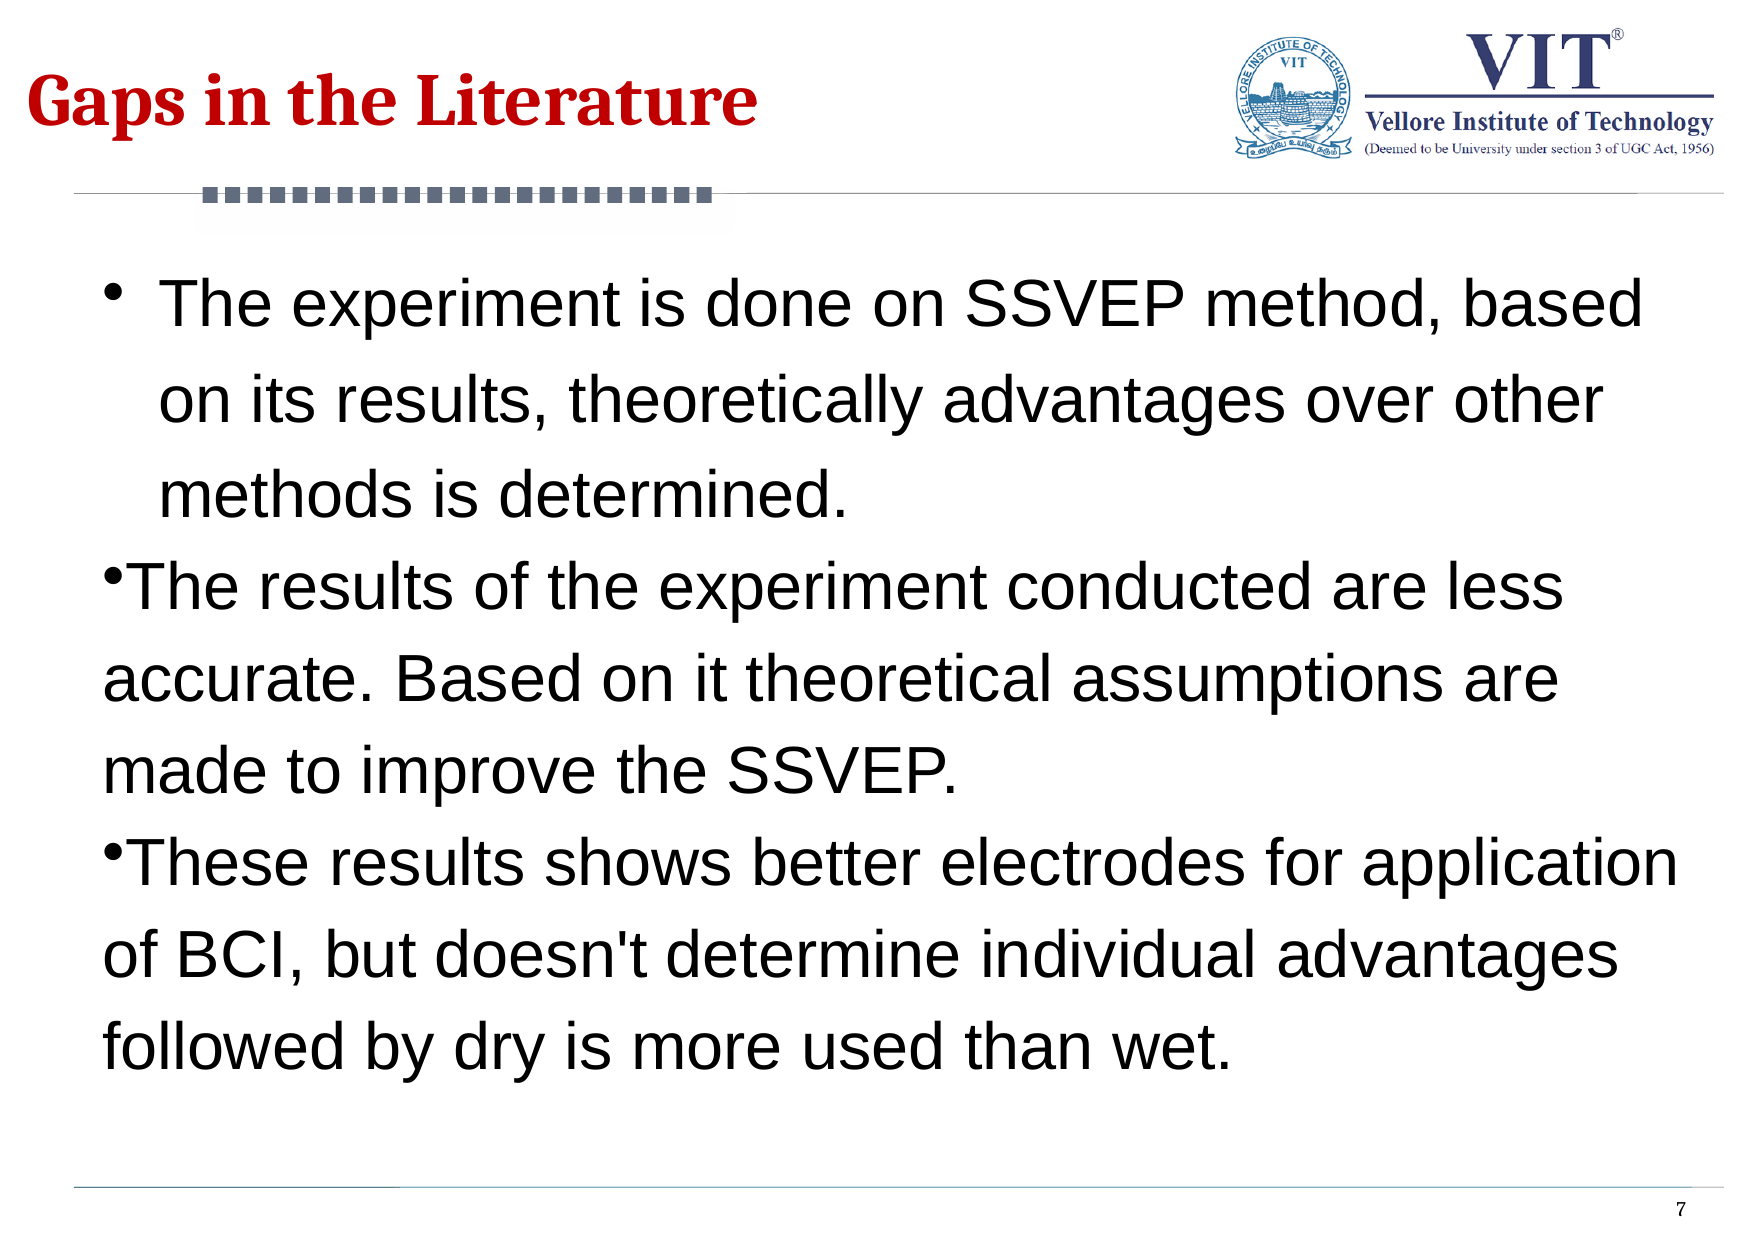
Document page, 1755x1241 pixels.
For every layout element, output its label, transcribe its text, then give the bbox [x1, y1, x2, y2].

picture [562, 187, 578, 203]
picture [472, 187, 488, 203]
picture [629, 187, 645, 203]
picture [270, 187, 286, 203]
picture [247, 187, 263, 203]
picture [494, 187, 510, 203]
picture [382, 187, 398, 203]
picture [674, 187, 690, 203]
picture [517, 187, 533, 203]
picture [584, 187, 600, 203]
picture [427, 187, 443, 203]
picture [539, 187, 555, 203]
list The experiment is done on SSVEP method, based on its results, theoretically advantages over other methods is determined. The results of the experiment conducted are less accurate. Based on it theoretical assumptions are made to improve the SSVEP. These results shows better electrodes for application of BCI, but doesn't determine individual advantages followed by dry is more used than wet. [102, 243, 1687, 1087]
slide_number 7 [1561, 1156, 1687, 1221]
picture [315, 187, 330, 203]
picture [651, 187, 667, 203]
text_box Gaps in the Literature [27, 32, 1221, 141]
picture [225, 187, 241, 203]
picture [404, 187, 420, 203]
picture [202, 187, 218, 203]
picture [1226, 3, 1729, 170]
picture [607, 187, 623, 203]
picture [359, 187, 375, 203]
picture [696, 187, 712, 203]
picture [449, 187, 465, 203]
picture [337, 187, 353, 203]
picture [292, 187, 308, 203]
